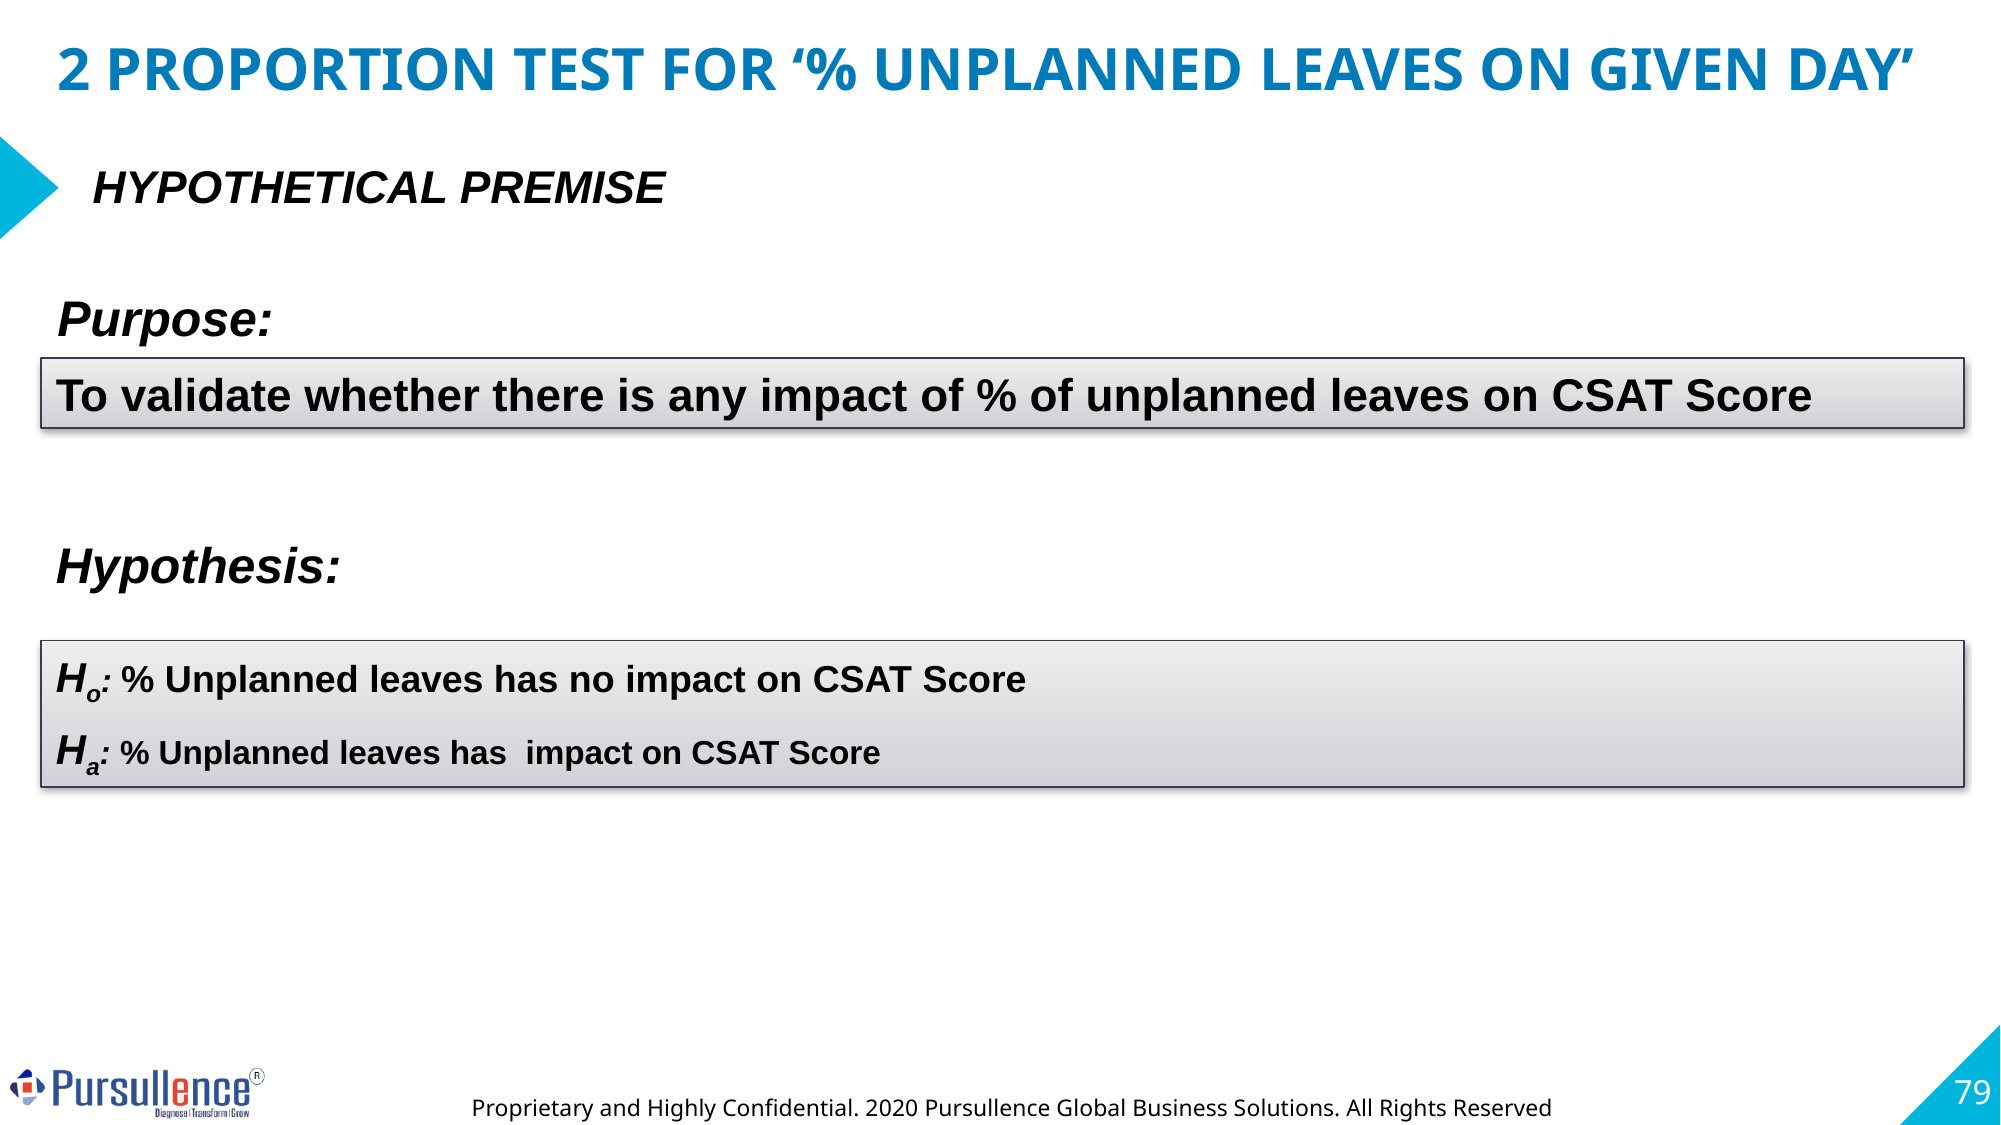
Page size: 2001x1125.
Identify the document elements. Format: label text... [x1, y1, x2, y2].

text_box To validate whether there is any impact of % of unplanned leaves on CSAT Score [40, 357, 1965, 429]
text_box Hypothesis: [41, 526, 842, 602]
text_box Ho: % Unplanned leaves has no impact on CSAT Score Ha: % Unplanned leaves has impact on CSAT Score [40, 640, 1965, 788]
text_box Proprietary and Highly Confidential. 2020 Pursullence Global Business Solutions. All Rights Reserved [456, 1085, 1734, 1125]
text_box 2 PROPORTION TEST FOR ‘% UNPLANNED LEAVES ON GIVEN DAY’ [0, 0, 1992, 144]
slide_number 79 [1891, 1014, 1992, 1117]
text_box HYPOTHETICAL PREMISE [78, 150, 878, 221]
picture [0, 1061, 265, 1122]
text_box Purpose: [42, 278, 289, 354]
